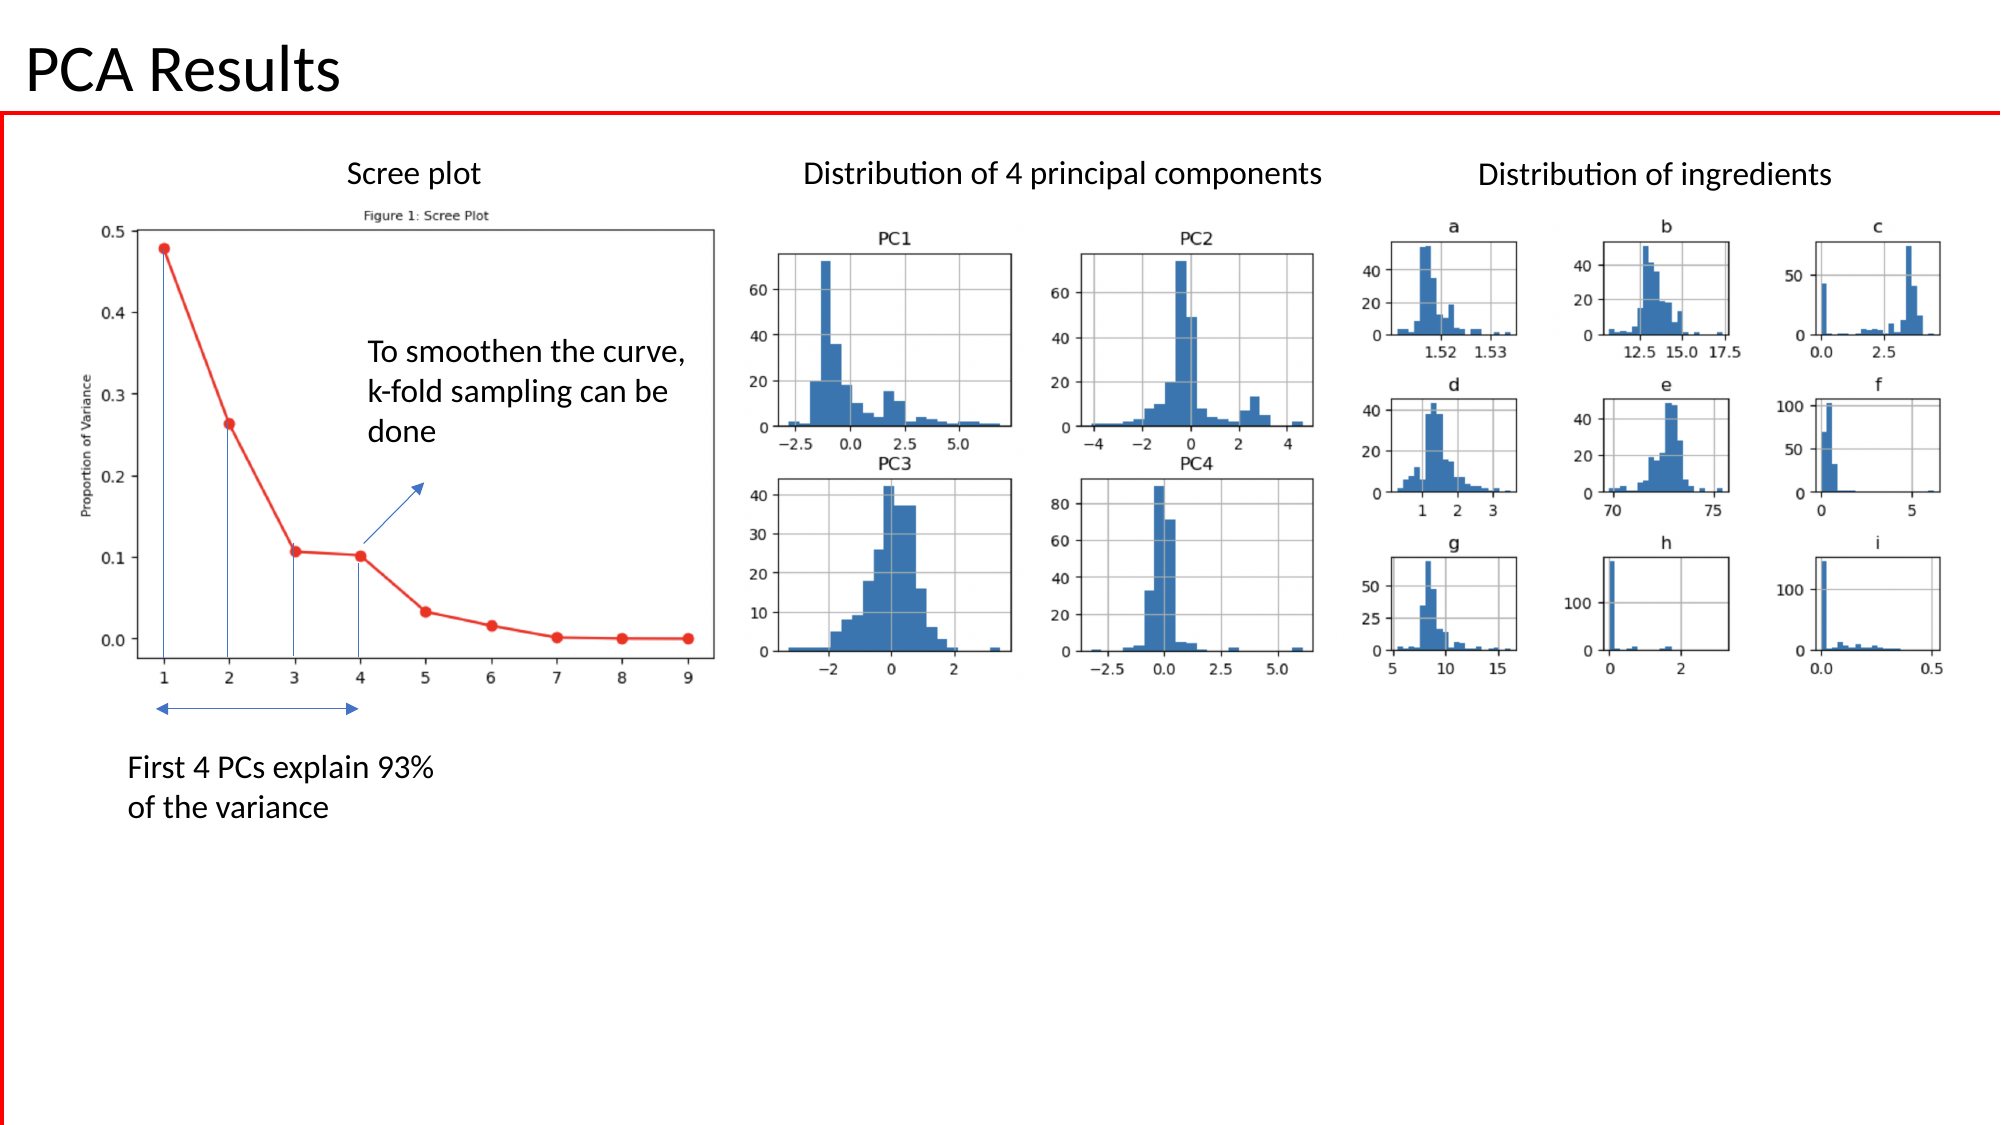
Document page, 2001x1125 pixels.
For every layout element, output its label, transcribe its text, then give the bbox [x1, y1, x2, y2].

text_box Distribution of ingredients [1463, 144, 1848, 200]
text_box Distribution of 4 principal components [788, 143, 1339, 199]
text_box First 4 PCs explain 93% of the variance [112, 737, 474, 832]
picture [67, 199, 1337, 704]
text_box PCA Results [10, 16, 357, 112]
picture [1341, 208, 1970, 686]
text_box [363, 482, 425, 544]
text_box Scree plot [332, 143, 505, 199]
